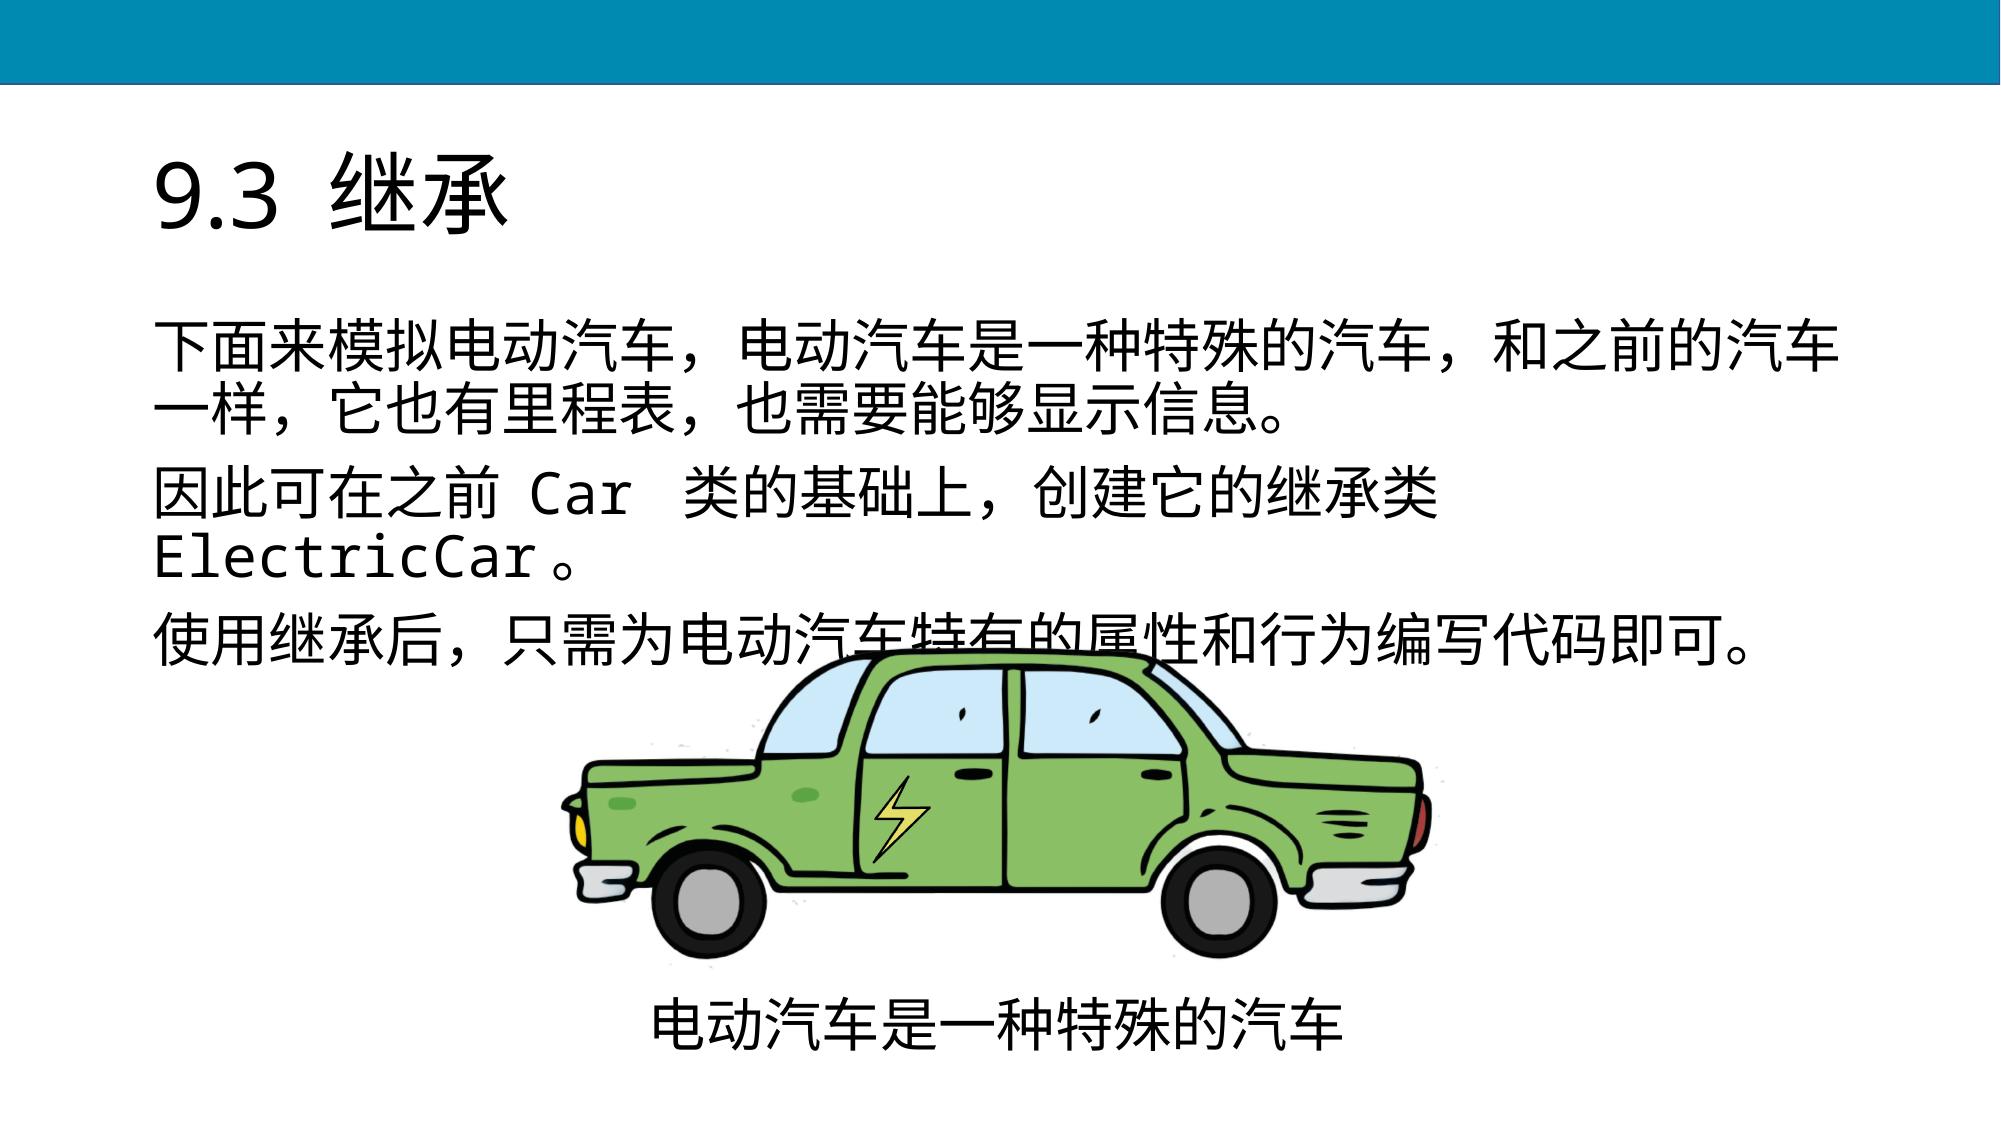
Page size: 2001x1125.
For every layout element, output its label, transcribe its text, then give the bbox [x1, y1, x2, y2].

list 下面来模拟电动汽车，电动汽车是一种特殊的汽车，和之前的汽车一样，它也有里程表，也需要能够显示信息。 因此可在之前 Car 类的基础上，创建它的继承类 ElectricCar。 使用继承后，只需为电动汽车特有的属性和行为编写代码即可。 [137, 310, 1863, 1024]
picture [544, 629, 1456, 981]
title 9.3 继承 [137, 115, 1863, 282]
text_box 电动汽车是一种特殊的汽车 [632, 981, 1368, 1066]
